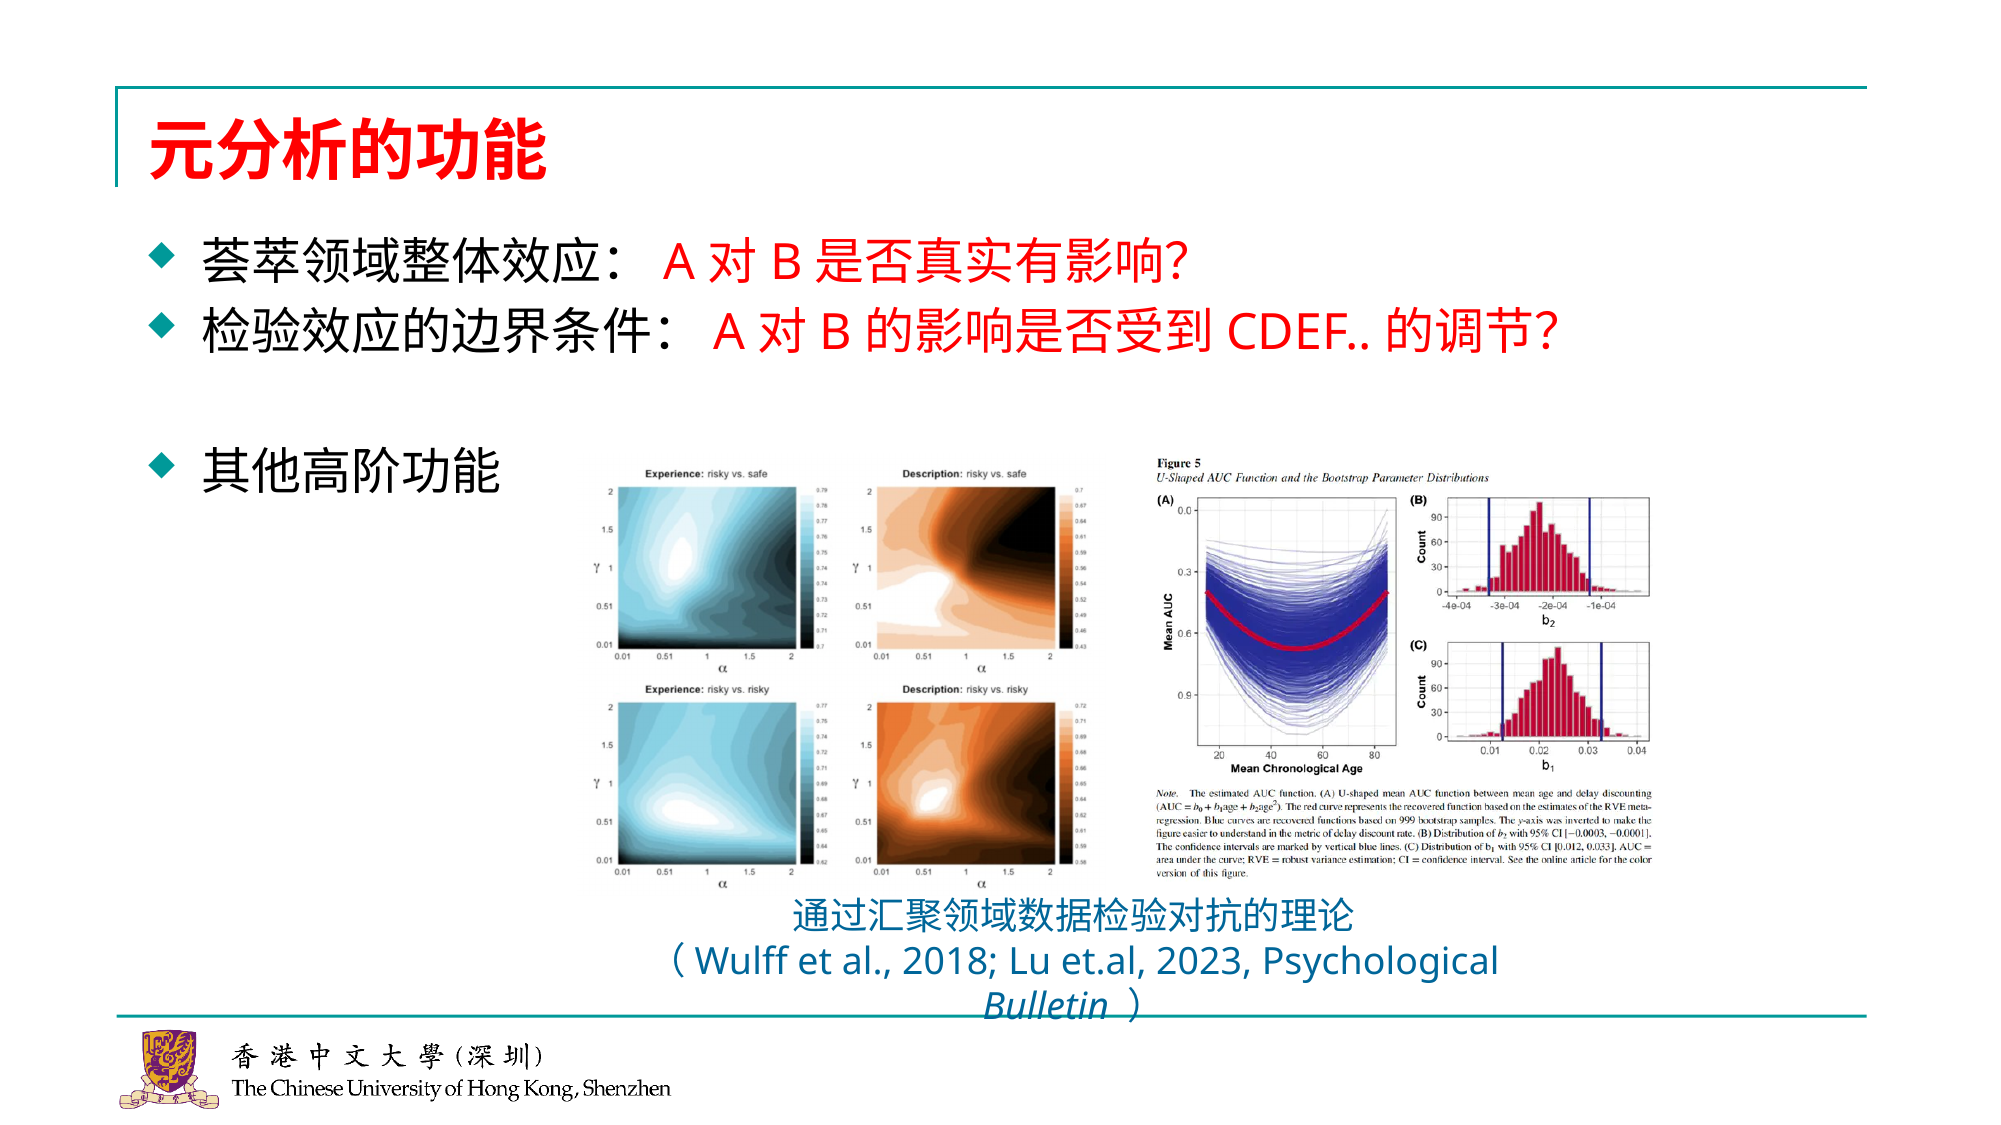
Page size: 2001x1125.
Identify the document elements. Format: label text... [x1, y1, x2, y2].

picture [577, 453, 1106, 896]
title 元分析的功能 [133, 99, 1867, 247]
picture [1124, 444, 1719, 896]
picture [67, 995, 723, 1125]
text_box 通过汇聚领域数据检验对抗的理论 （Wulff et al., 2018; Lu et.al, 2023, Psychological Bulletin ） [499, 884, 1574, 1035]
list 荟萃领域整体效应：A对B是否真实有影响？ 检验效应的边界条件：A对B的影响是否受到CDEF..的调节？ 其他高阶功能 [130, 222, 1848, 952]
